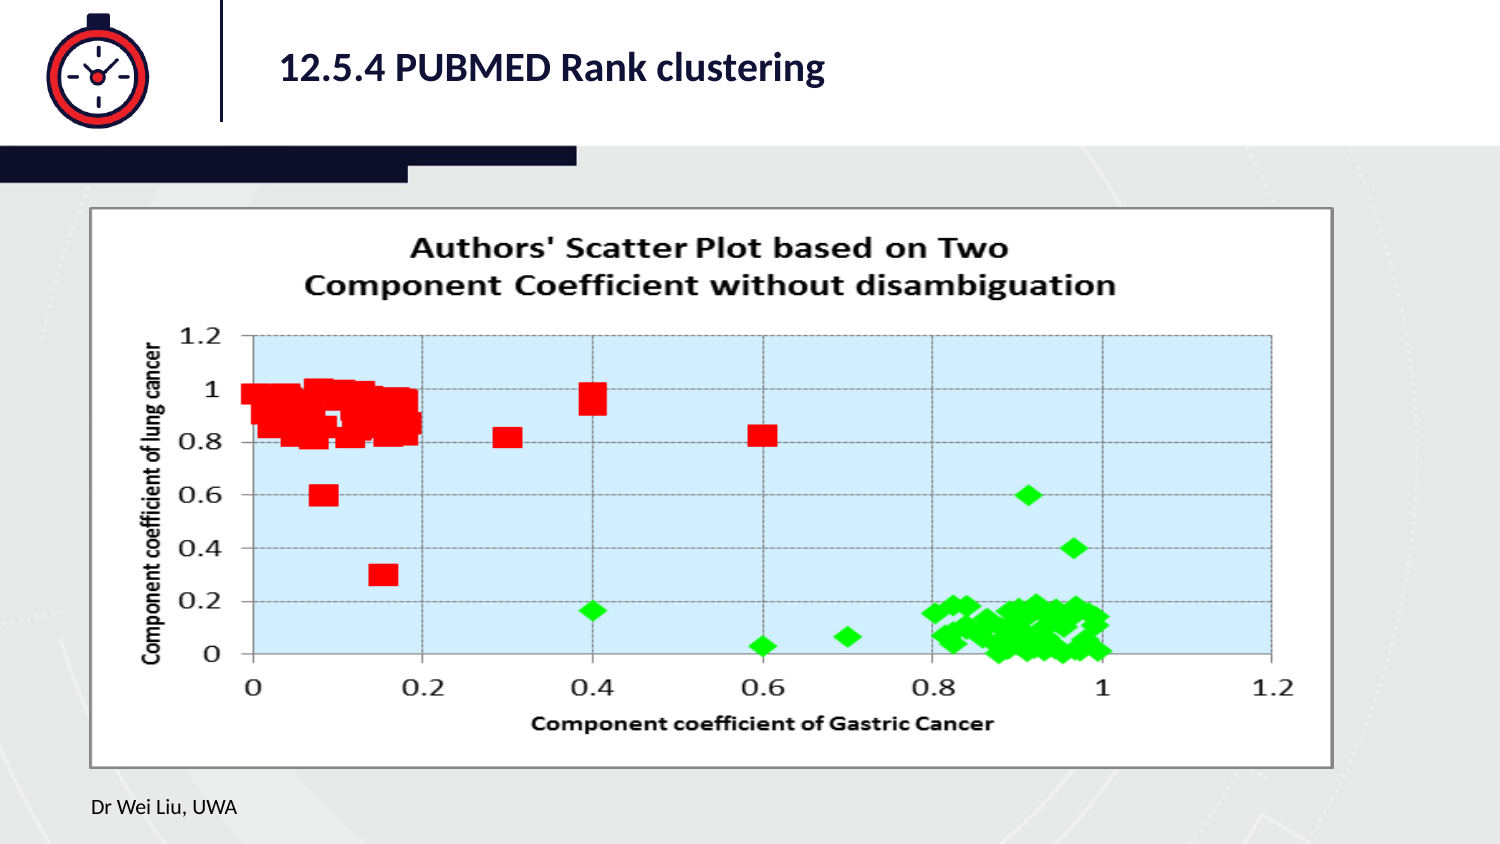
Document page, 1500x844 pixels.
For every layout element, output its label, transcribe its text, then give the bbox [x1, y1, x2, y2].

list Dr Wei Liu, UWA [76, 784, 1217, 821]
picture [0, 0, 1500, 844]
list 12.5.4 PUBMED Rank clustering [263, 32, 1404, 106]
